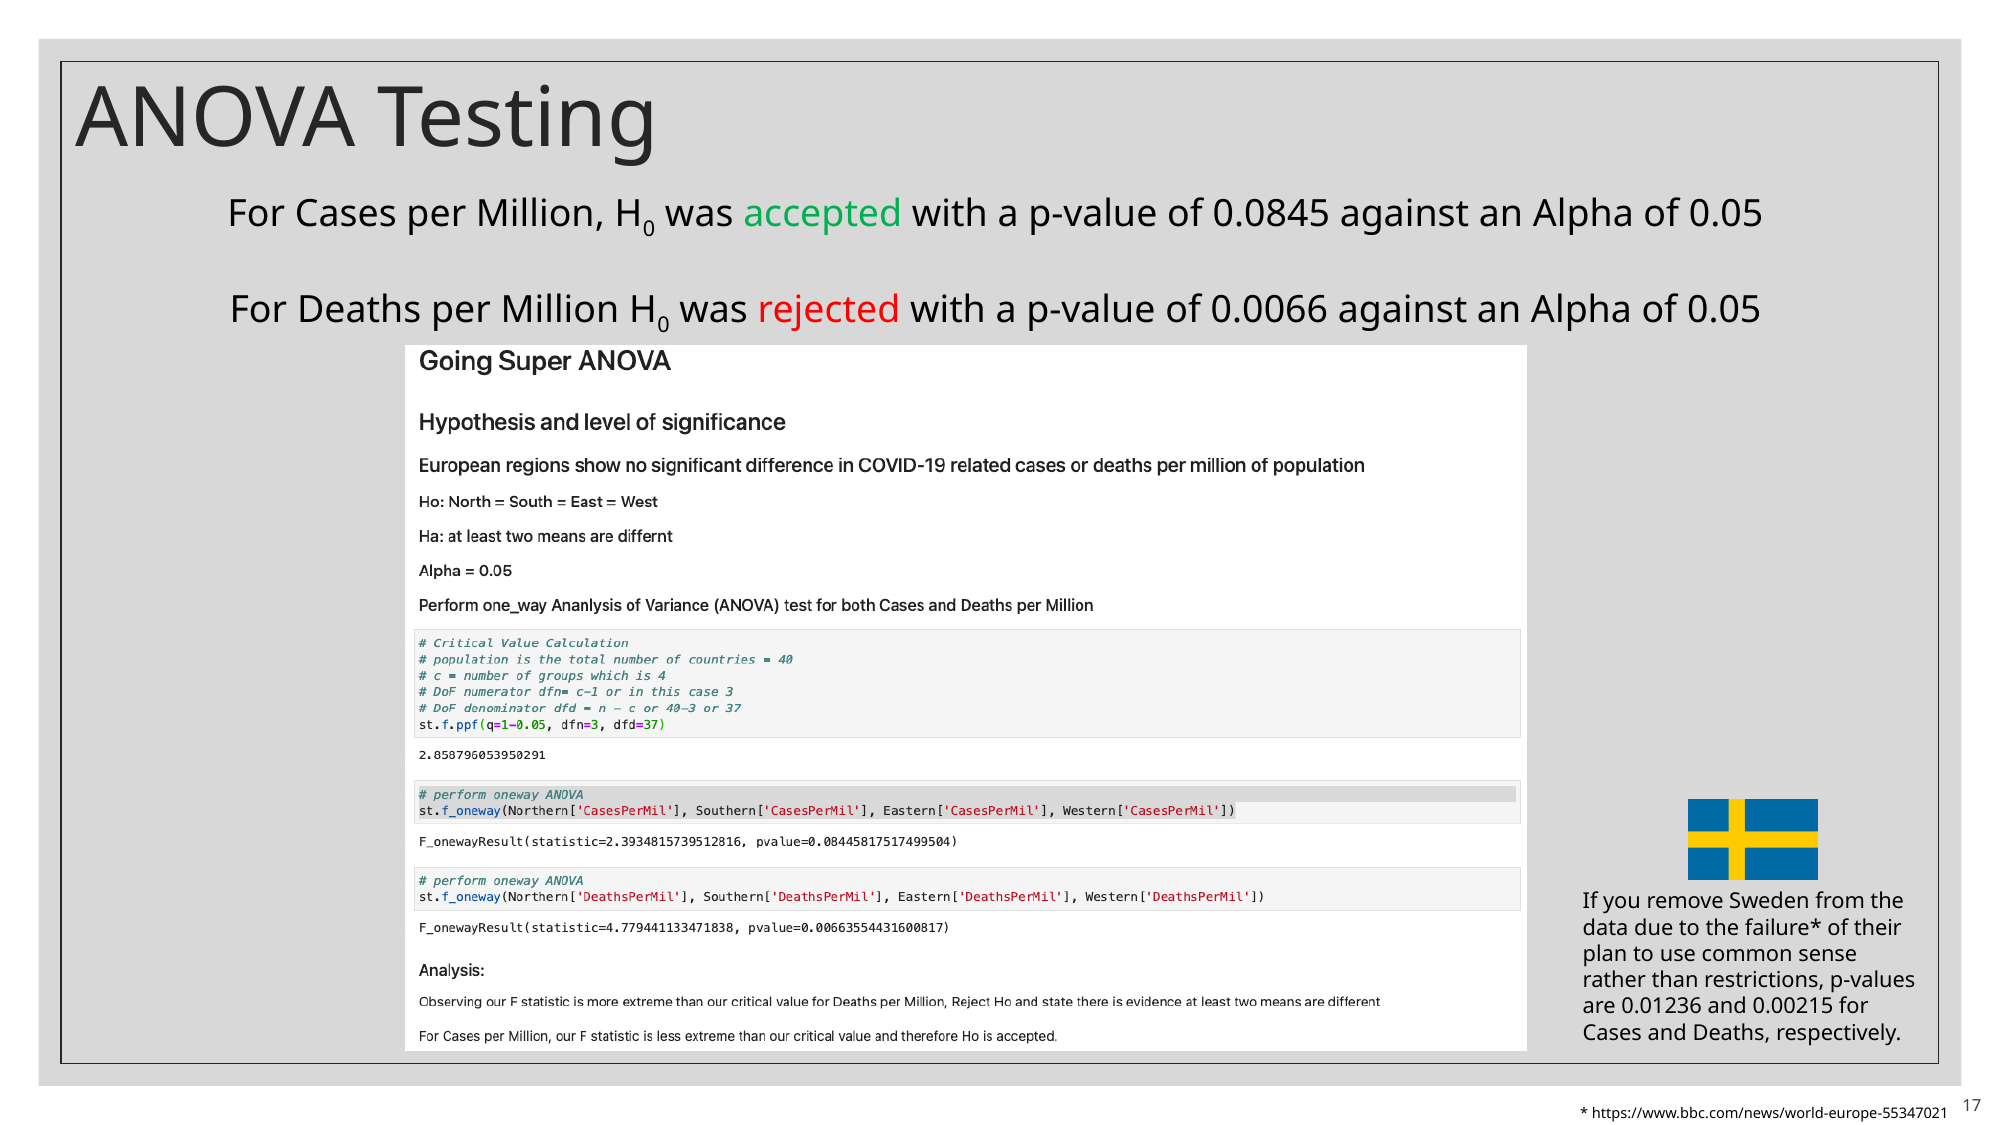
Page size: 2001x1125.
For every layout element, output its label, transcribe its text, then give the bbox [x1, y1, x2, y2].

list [405, 345, 1527, 1051]
title ANOVA Testing [60, 60, 1710, 180]
picture [1688, 799, 1818, 880]
slide_number 17 [1943, 1065, 1997, 1125]
text_box If you remove Sweden from the data due to the failure* of their plan to use common sense rather than restrictions, p-values are 0.01236 and 0.00215 for Cases and Deaths, respectively. [1567, 879, 1938, 1052]
text_box * https://www.bbc.com/news/world-europe-55347021 [1565, 1097, 1943, 1125]
text_box For Cases per Million, H0 was accepted with a p-value of 0.0845 against an Alpha of 0.05 For Deaths per Million H0 was rejected with a p-value of 0.0066 against an Alpha of 0.05 [54, 181, 1938, 344]
